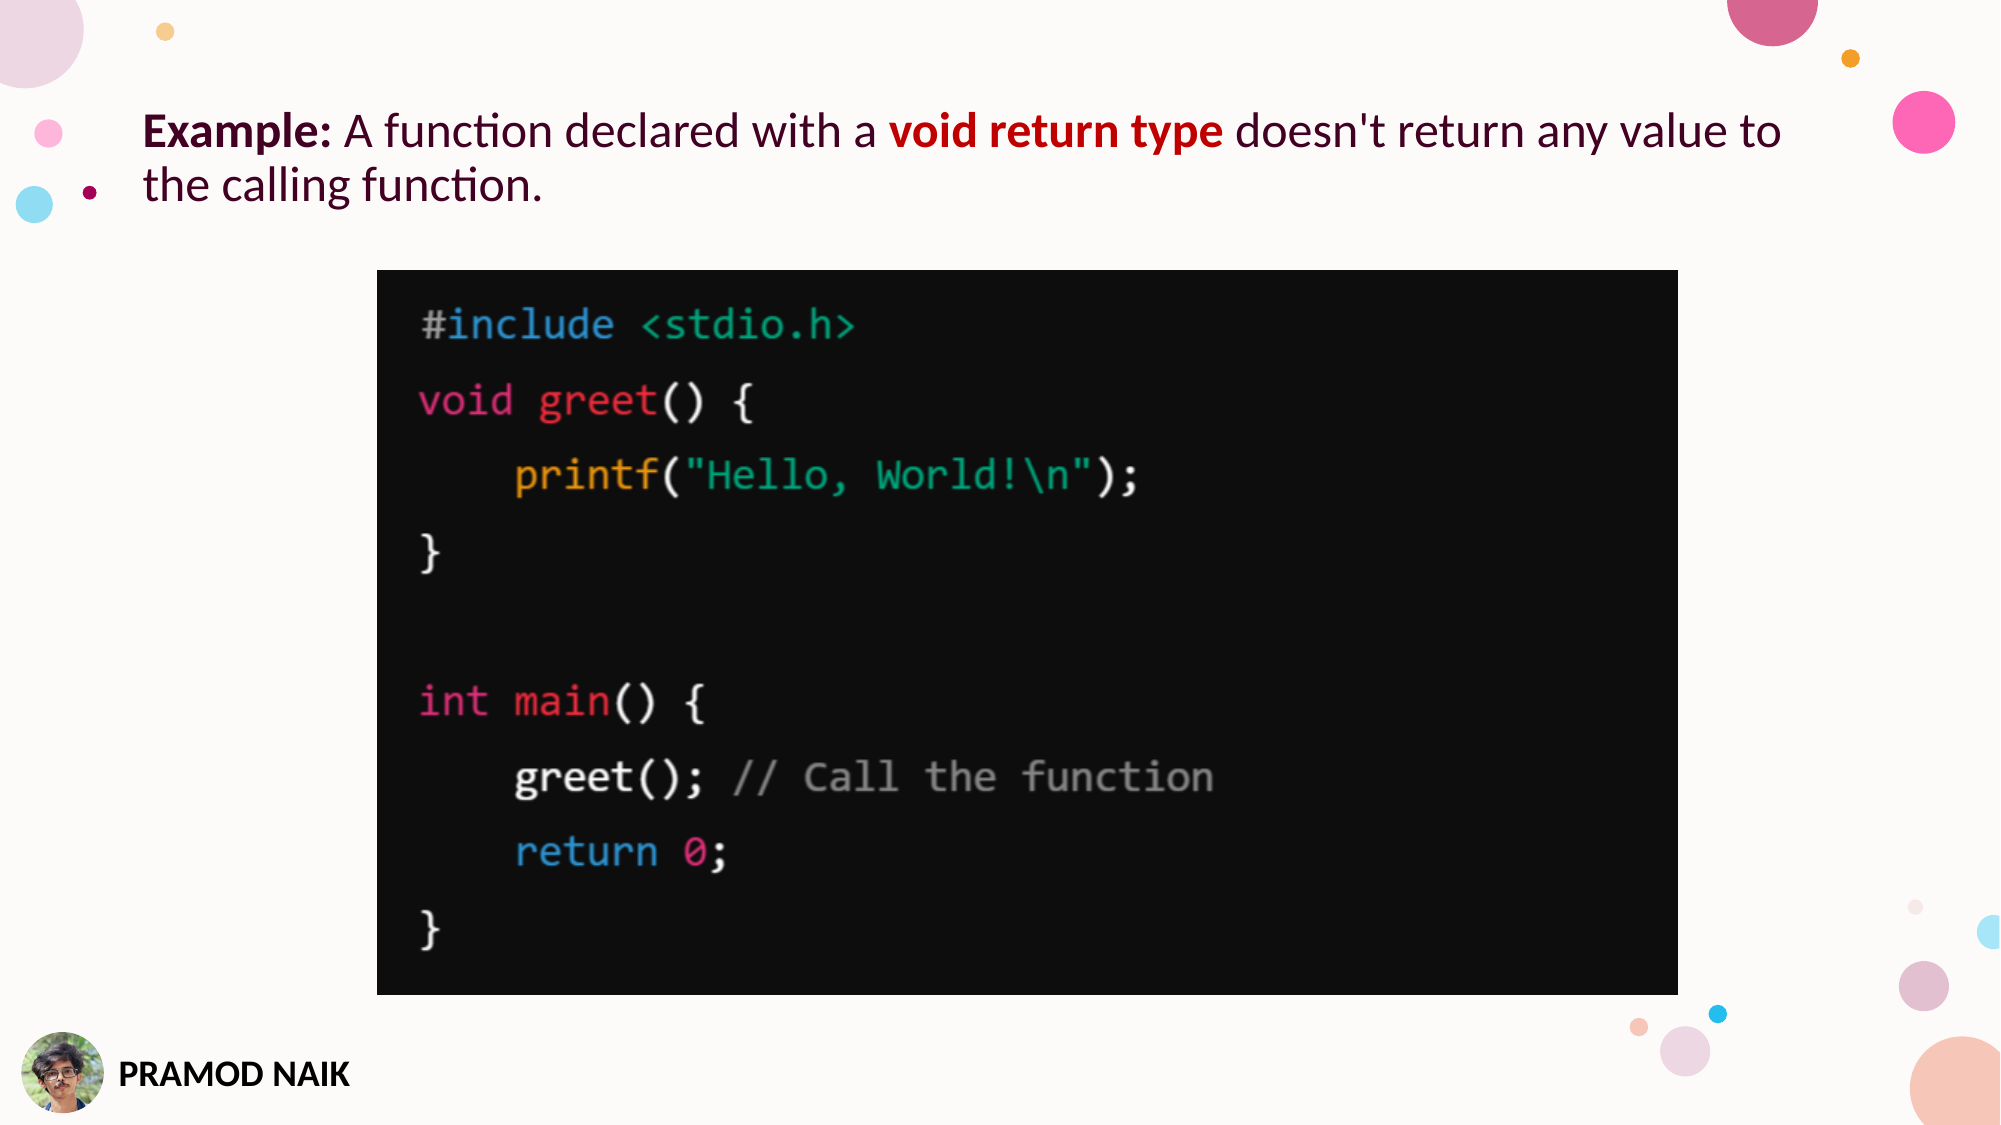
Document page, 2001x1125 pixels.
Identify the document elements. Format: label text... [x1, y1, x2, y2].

picture [377, 270, 1678, 995]
list Example: A function declared with a void return type doesn't return any value to the calling function. [127, 97, 1877, 1014]
picture [21, 1031, 104, 1114]
